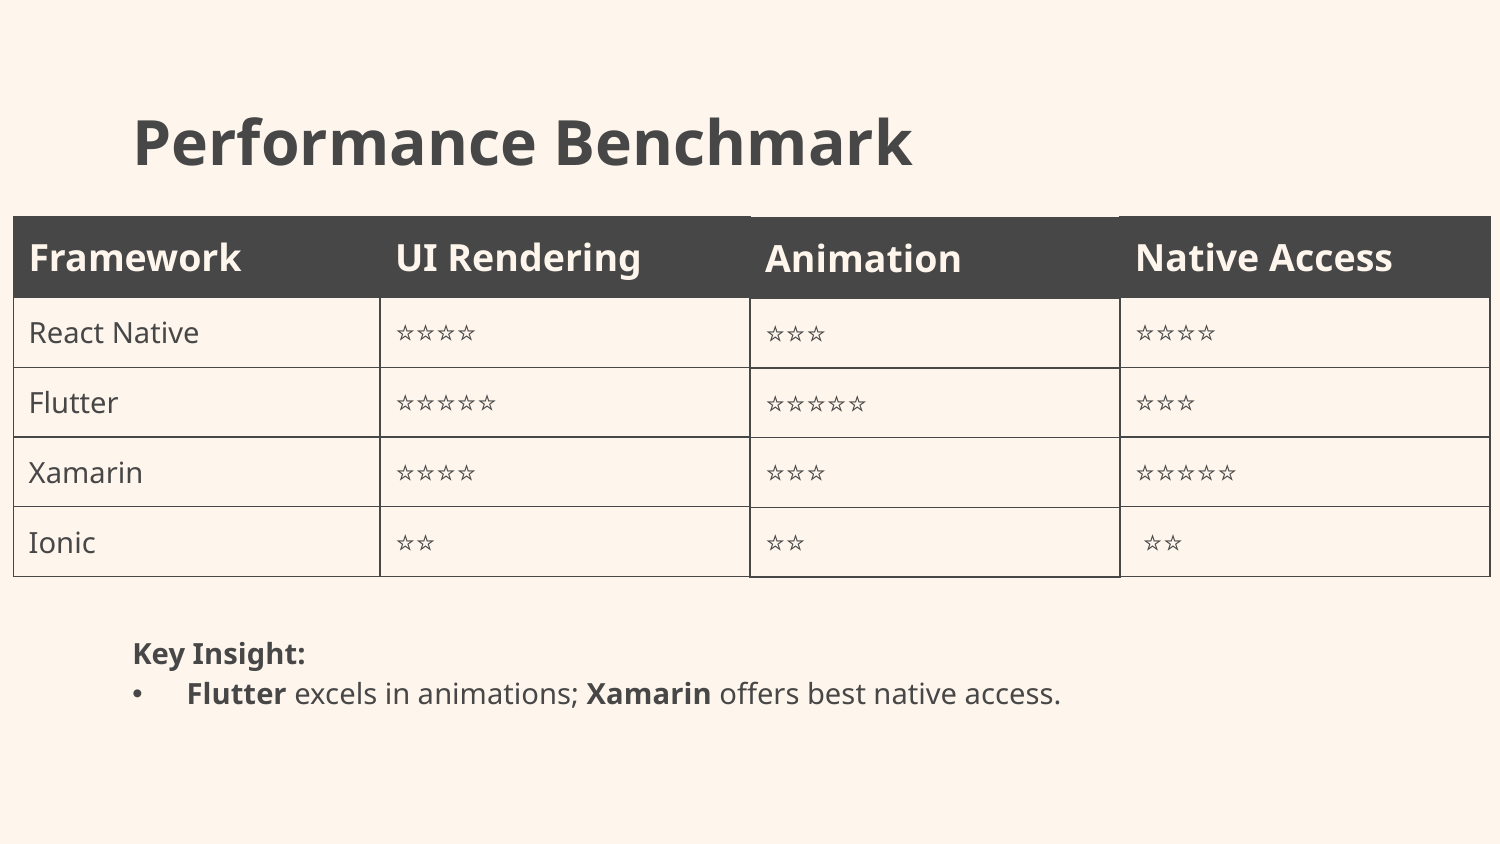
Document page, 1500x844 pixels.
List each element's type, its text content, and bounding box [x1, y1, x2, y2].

title Performance Benchmark [117, 87, 1383, 193]
table_header Framework [14, 217, 379, 297]
table_cell ⭐⭐⭐ [751, 299, 1119, 367]
table_cell ⭐⭐⭐⭐ [381, 298, 749, 367]
table_cell Xamarin [14, 438, 379, 506]
table_cell React Native [14, 298, 379, 367]
table_cell ⭐⭐⭐⭐ [1121, 298, 1489, 367]
table_cell Ionic [14, 507, 379, 576]
table_cell ⭐⭐ [1121, 507, 1489, 576]
table_cell ⭐⭐ [751, 508, 1119, 576]
table_header Animation [751, 218, 1119, 298]
table_cell Flutter [14, 368, 379, 436]
table_header Native Access [1121, 217, 1489, 297]
table_cell ⭐⭐⭐ [1121, 368, 1489, 436]
table_cell ⭐⭐⭐⭐⭐ [1121, 438, 1489, 506]
subtitle Key Insight: Flutter excels in animations; Xamarin offers best native access. [117, 615, 1383, 727]
table_cell ⭐⭐⭐⭐⭐ [751, 369, 1119, 437]
table_cell ⭐⭐ [381, 507, 749, 576]
table_cell ⭐⭐⭐ [751, 438, 1119, 507]
table_cell ⭐⭐⭐⭐ [381, 438, 749, 506]
table_header UI Rendering [381, 217, 749, 297]
table_cell ⭐⭐⭐⭐⭐ [381, 368, 749, 436]
